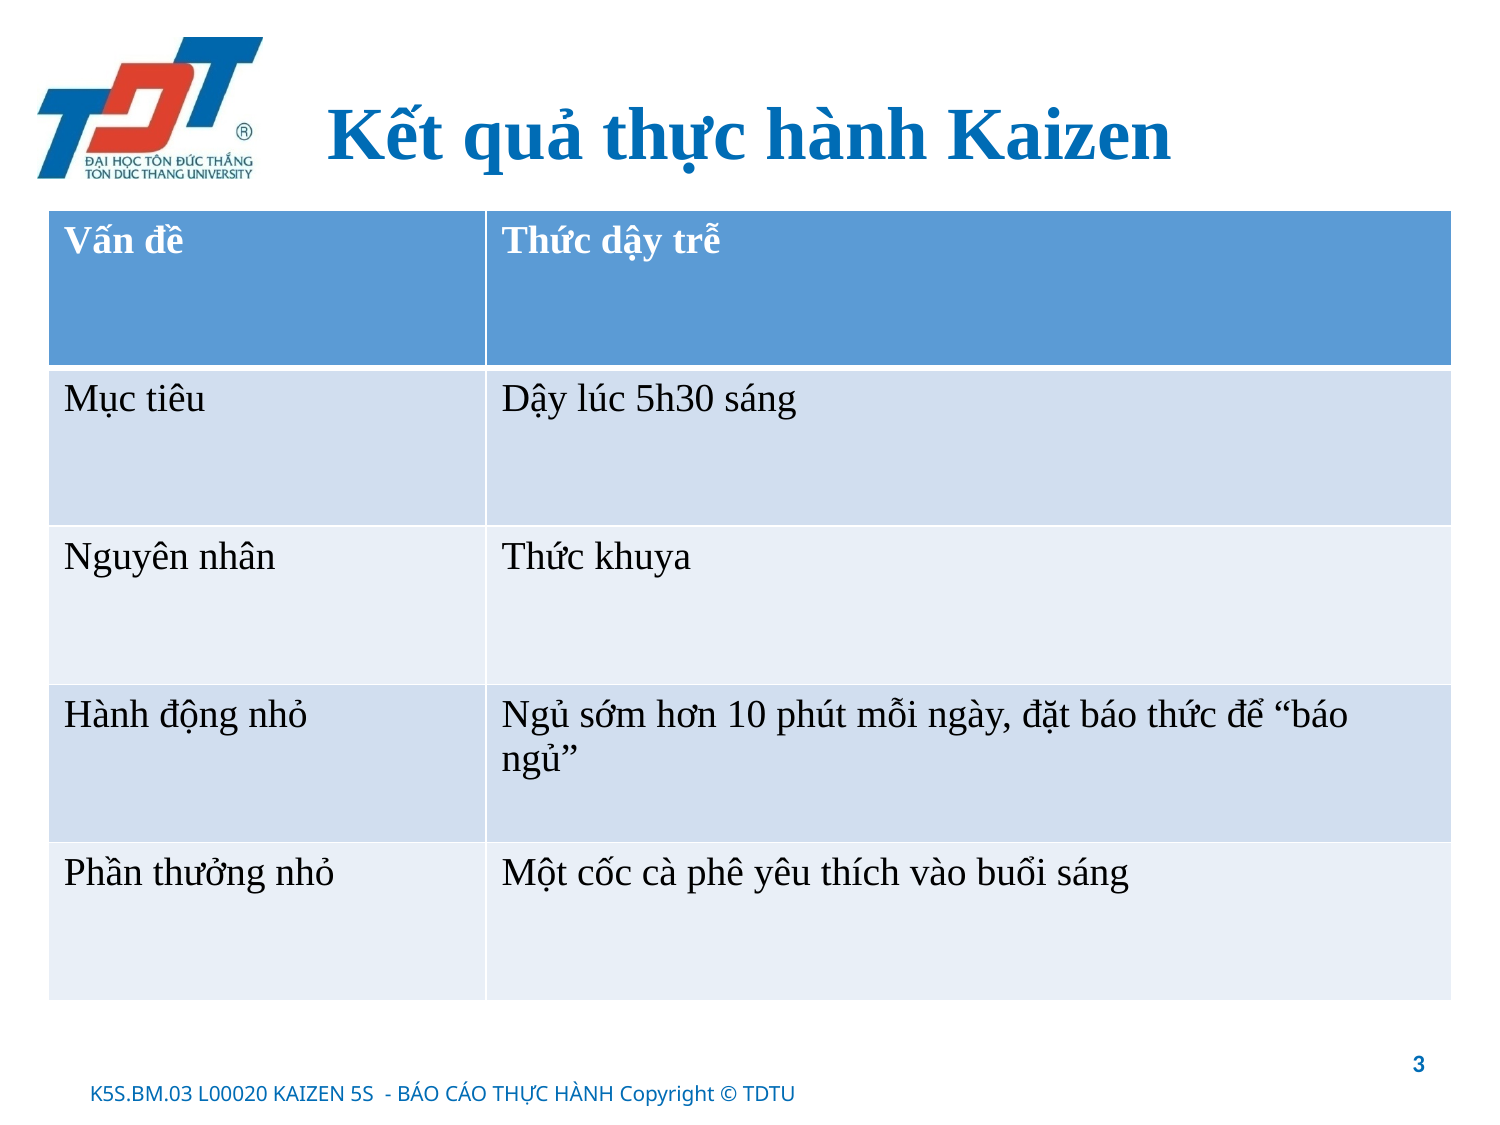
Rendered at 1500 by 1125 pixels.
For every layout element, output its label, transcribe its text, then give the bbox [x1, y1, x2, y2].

table_cell Thức khuya [487, 527, 1451, 684]
picture [37, 37, 263, 179]
table_cell Dậy lúc 5h30 sáng [487, 371, 1451, 525]
table_cell Hành động nhỏ [49, 685, 485, 842]
table_cell Một cốc cà phê yêu thích vào buổi sáng [487, 843, 1451, 1000]
table_header Vấn đề [49, 211, 485, 365]
table_header Thức dậy trễ [487, 211, 1451, 365]
table_cell Nguyên nhân [49, 527, 485, 684]
title Kết quả thực hành Kaizen [75, 60, 1425, 209]
table_cell Ngủ sớm hơn 10 phút mỗi ngày, đặt báo thức để “báo ngủ” [487, 685, 1451, 842]
table_cell Phần thưởng nhỏ [49, 843, 485, 1000]
table_cell Mục tiêu [49, 371, 485, 525]
